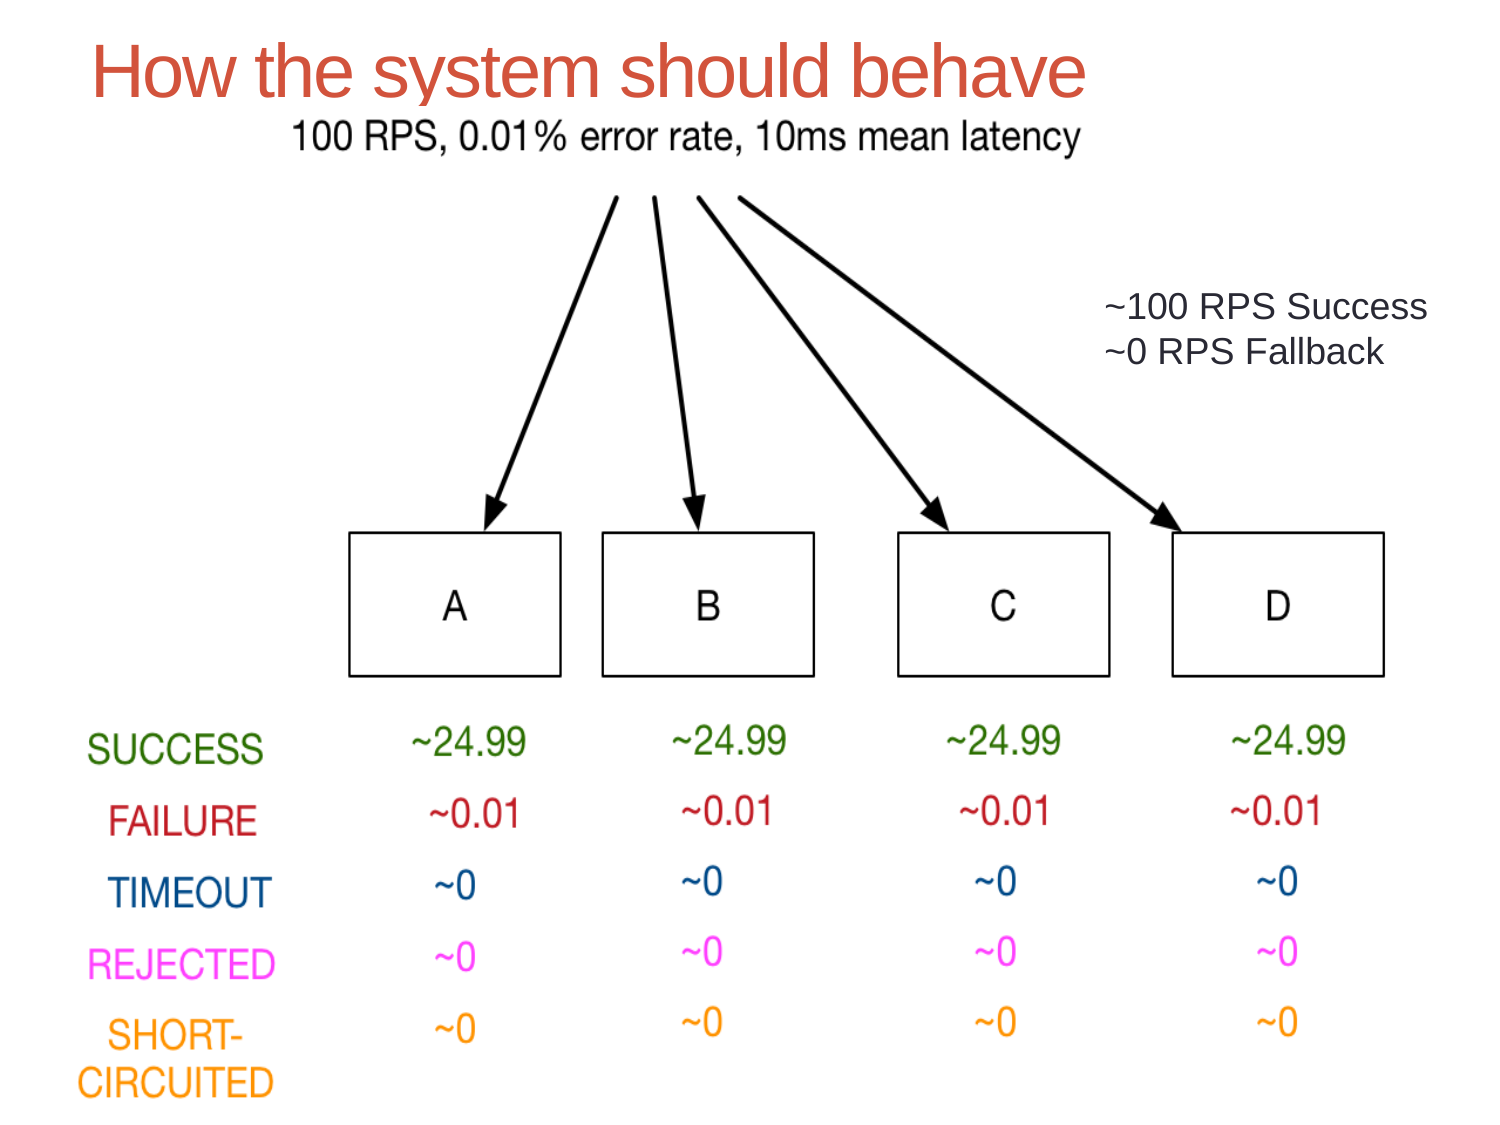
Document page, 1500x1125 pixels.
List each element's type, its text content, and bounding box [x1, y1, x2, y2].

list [54, 106, 1405, 1107]
text_box ~100 RPS Success ~0 RPS Fallback [1412, 274, 1444, 380]
title How the system should behave [75, 14, 1425, 121]
